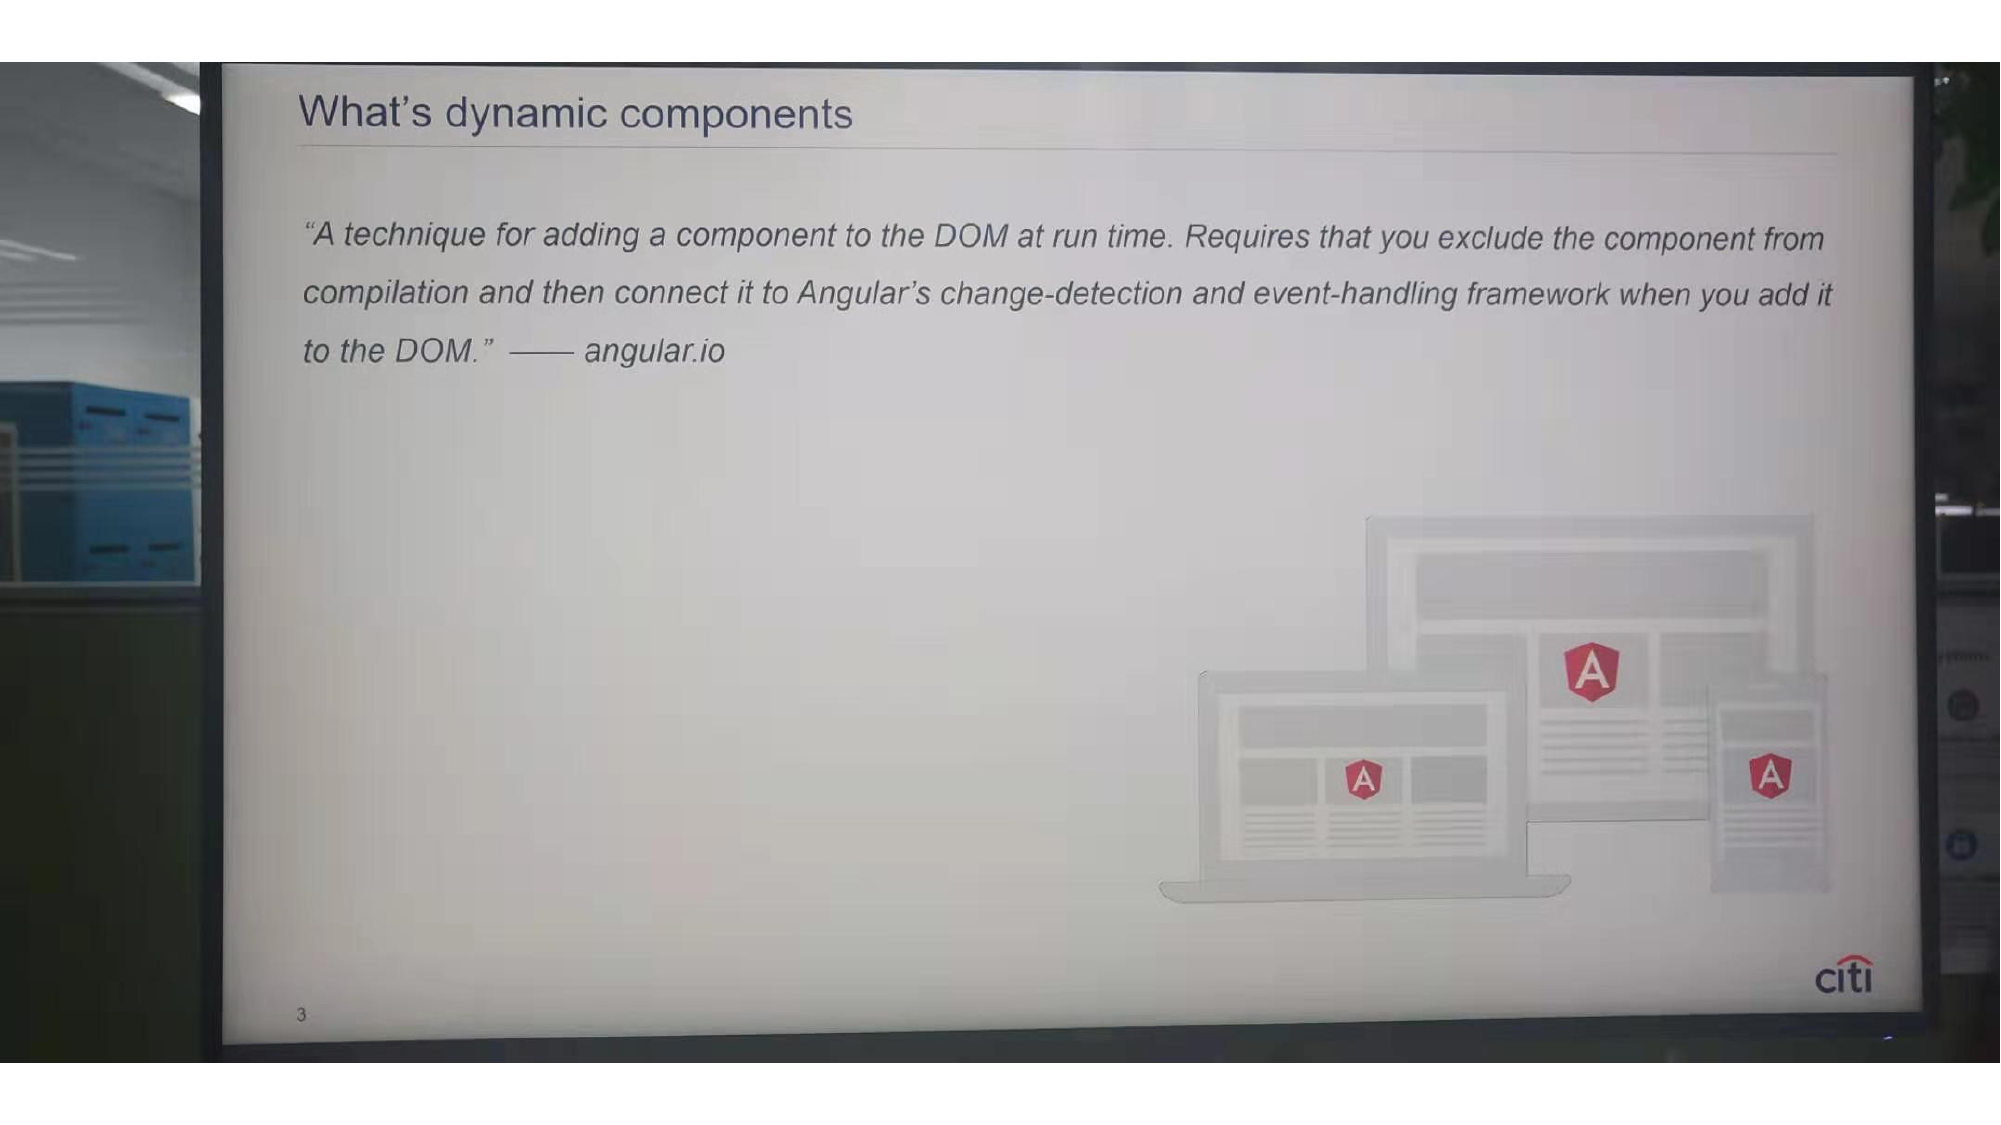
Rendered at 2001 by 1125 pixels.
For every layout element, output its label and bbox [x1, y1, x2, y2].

picture [0, 62, 2000, 1063]
